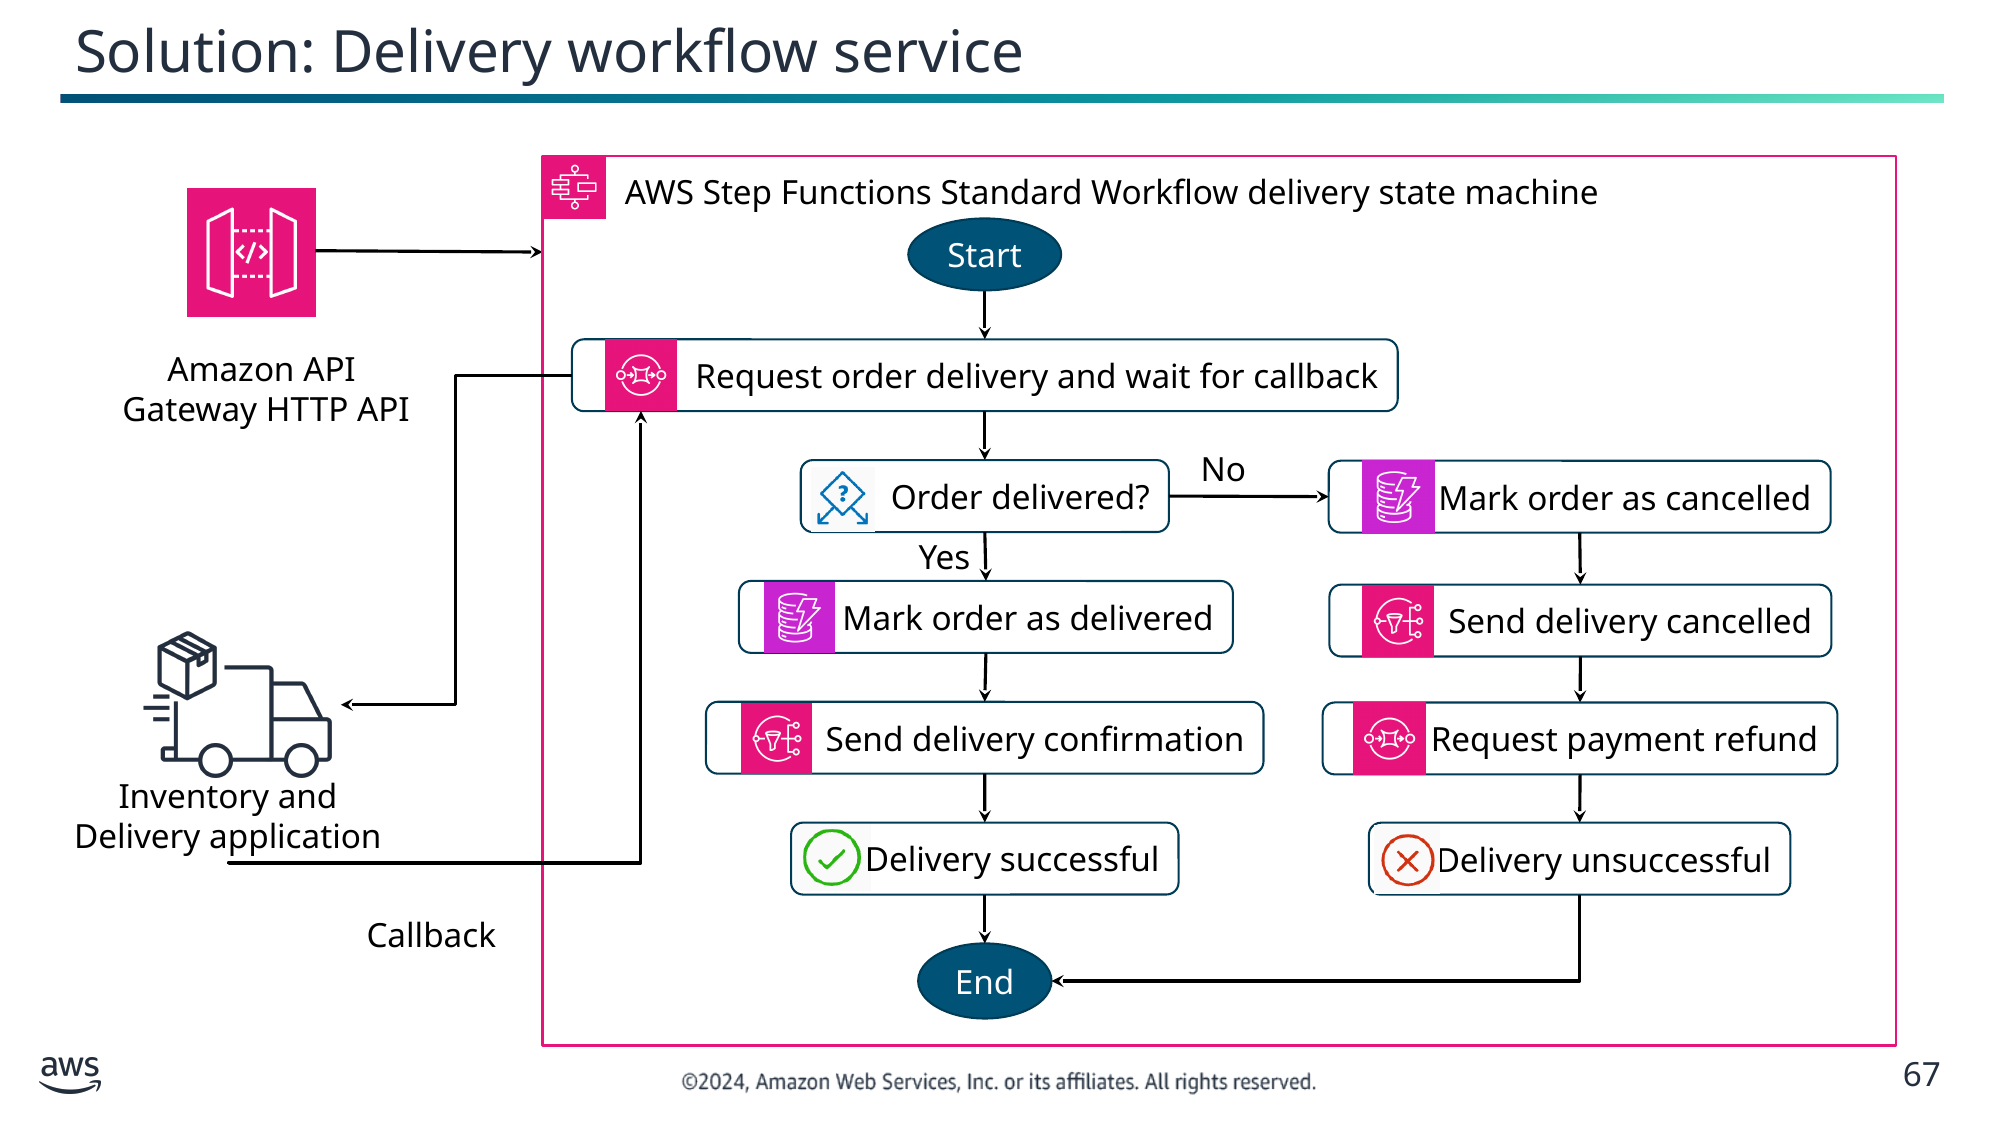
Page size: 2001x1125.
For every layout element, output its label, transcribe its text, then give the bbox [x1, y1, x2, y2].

title Solution: Delivery workflow service [60, 11, 1941, 97]
picture [694, 94, 1944, 103]
slide_number ‹#› [1861, 1057, 1941, 1095]
picture [39, 1057, 101, 1094]
picture [621, 1061, 1378, 1105]
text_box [41, 155, 1897, 1046]
